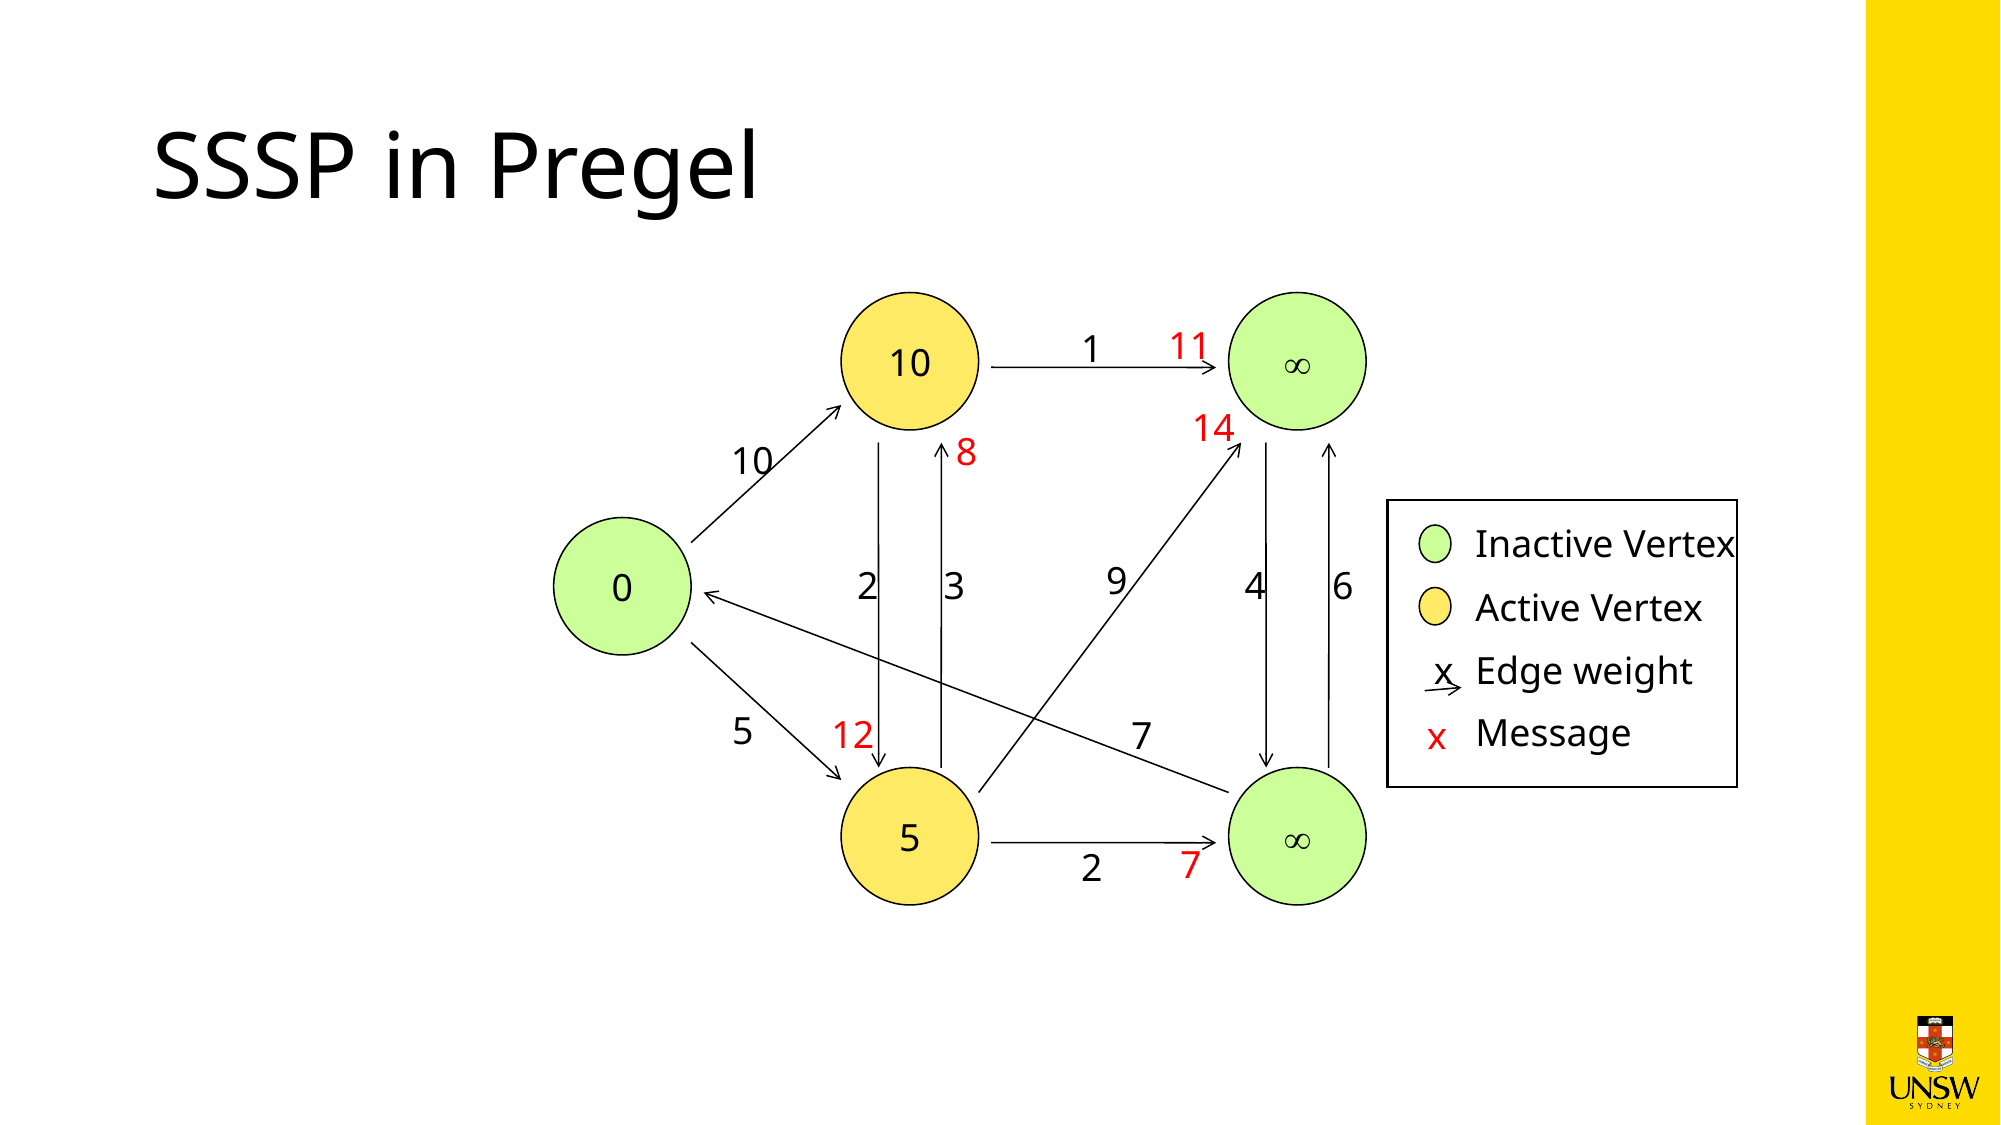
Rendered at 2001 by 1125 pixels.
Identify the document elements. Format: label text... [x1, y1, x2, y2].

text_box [553, 292, 1369, 905]
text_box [1387, 499, 1803, 788]
title SSSP in Pregel [137, 59, 1863, 278]
picture [1890, 1016, 1980, 1109]
